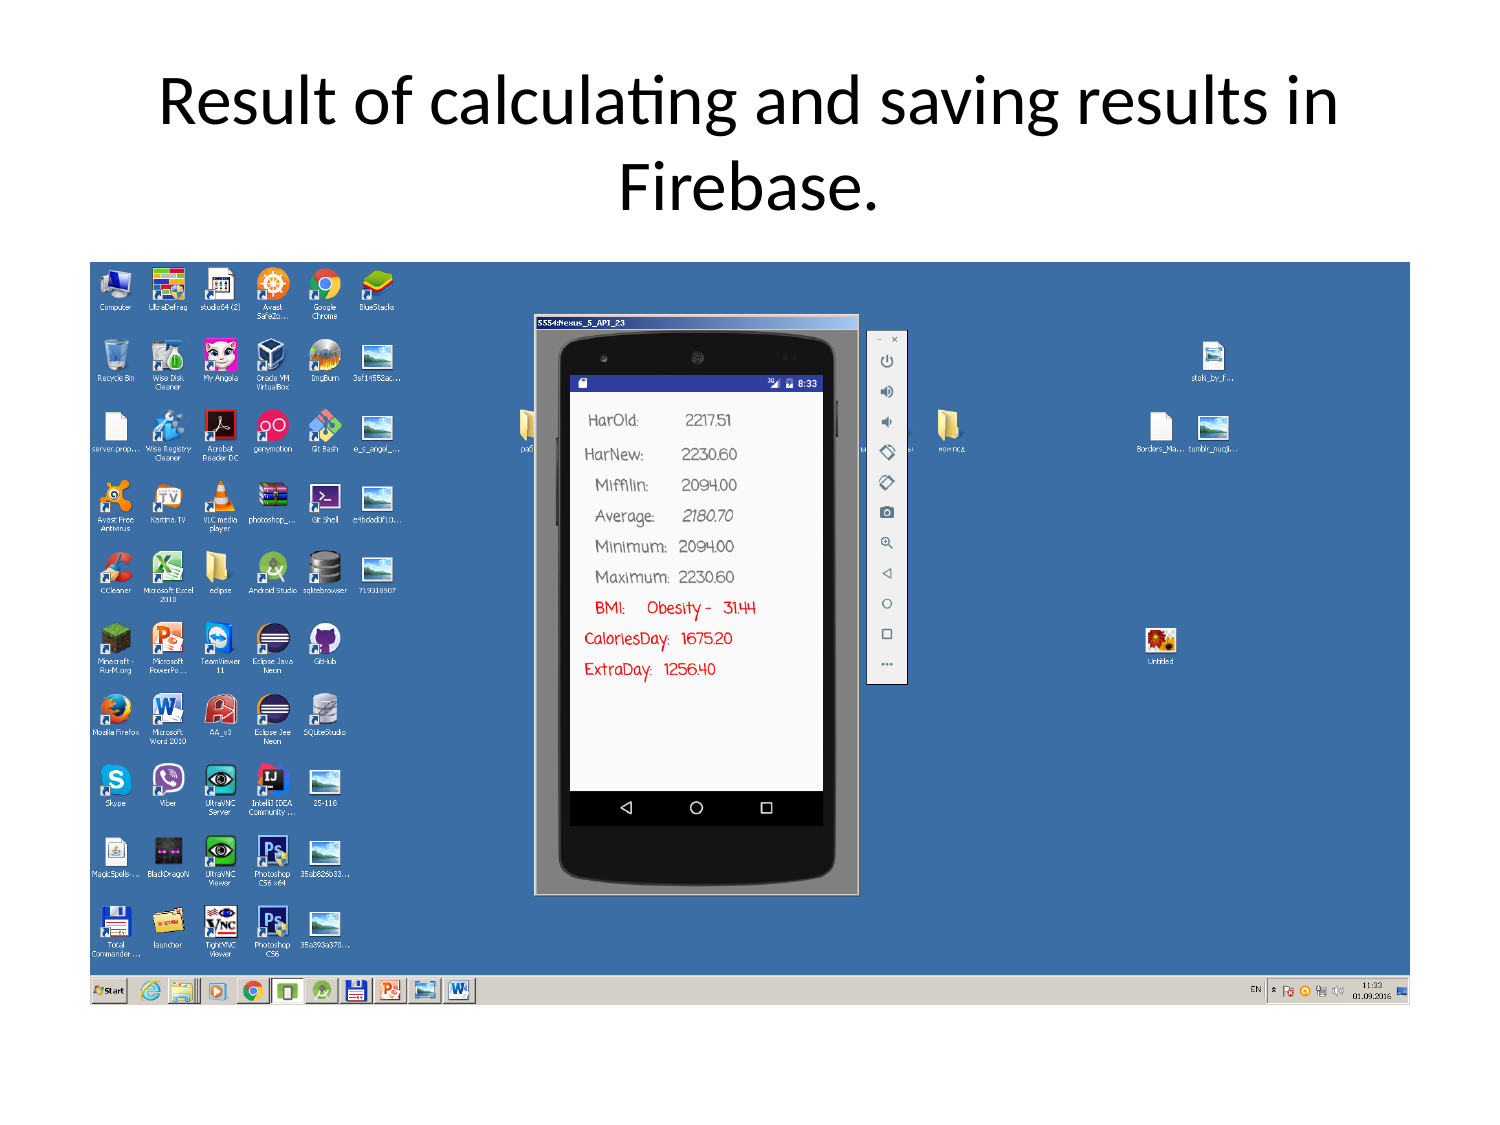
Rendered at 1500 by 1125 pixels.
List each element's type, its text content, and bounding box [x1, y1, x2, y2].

title Result of calculating and saving results in Firebase. [75, 45, 1425, 233]
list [89, 262, 1411, 1006]
